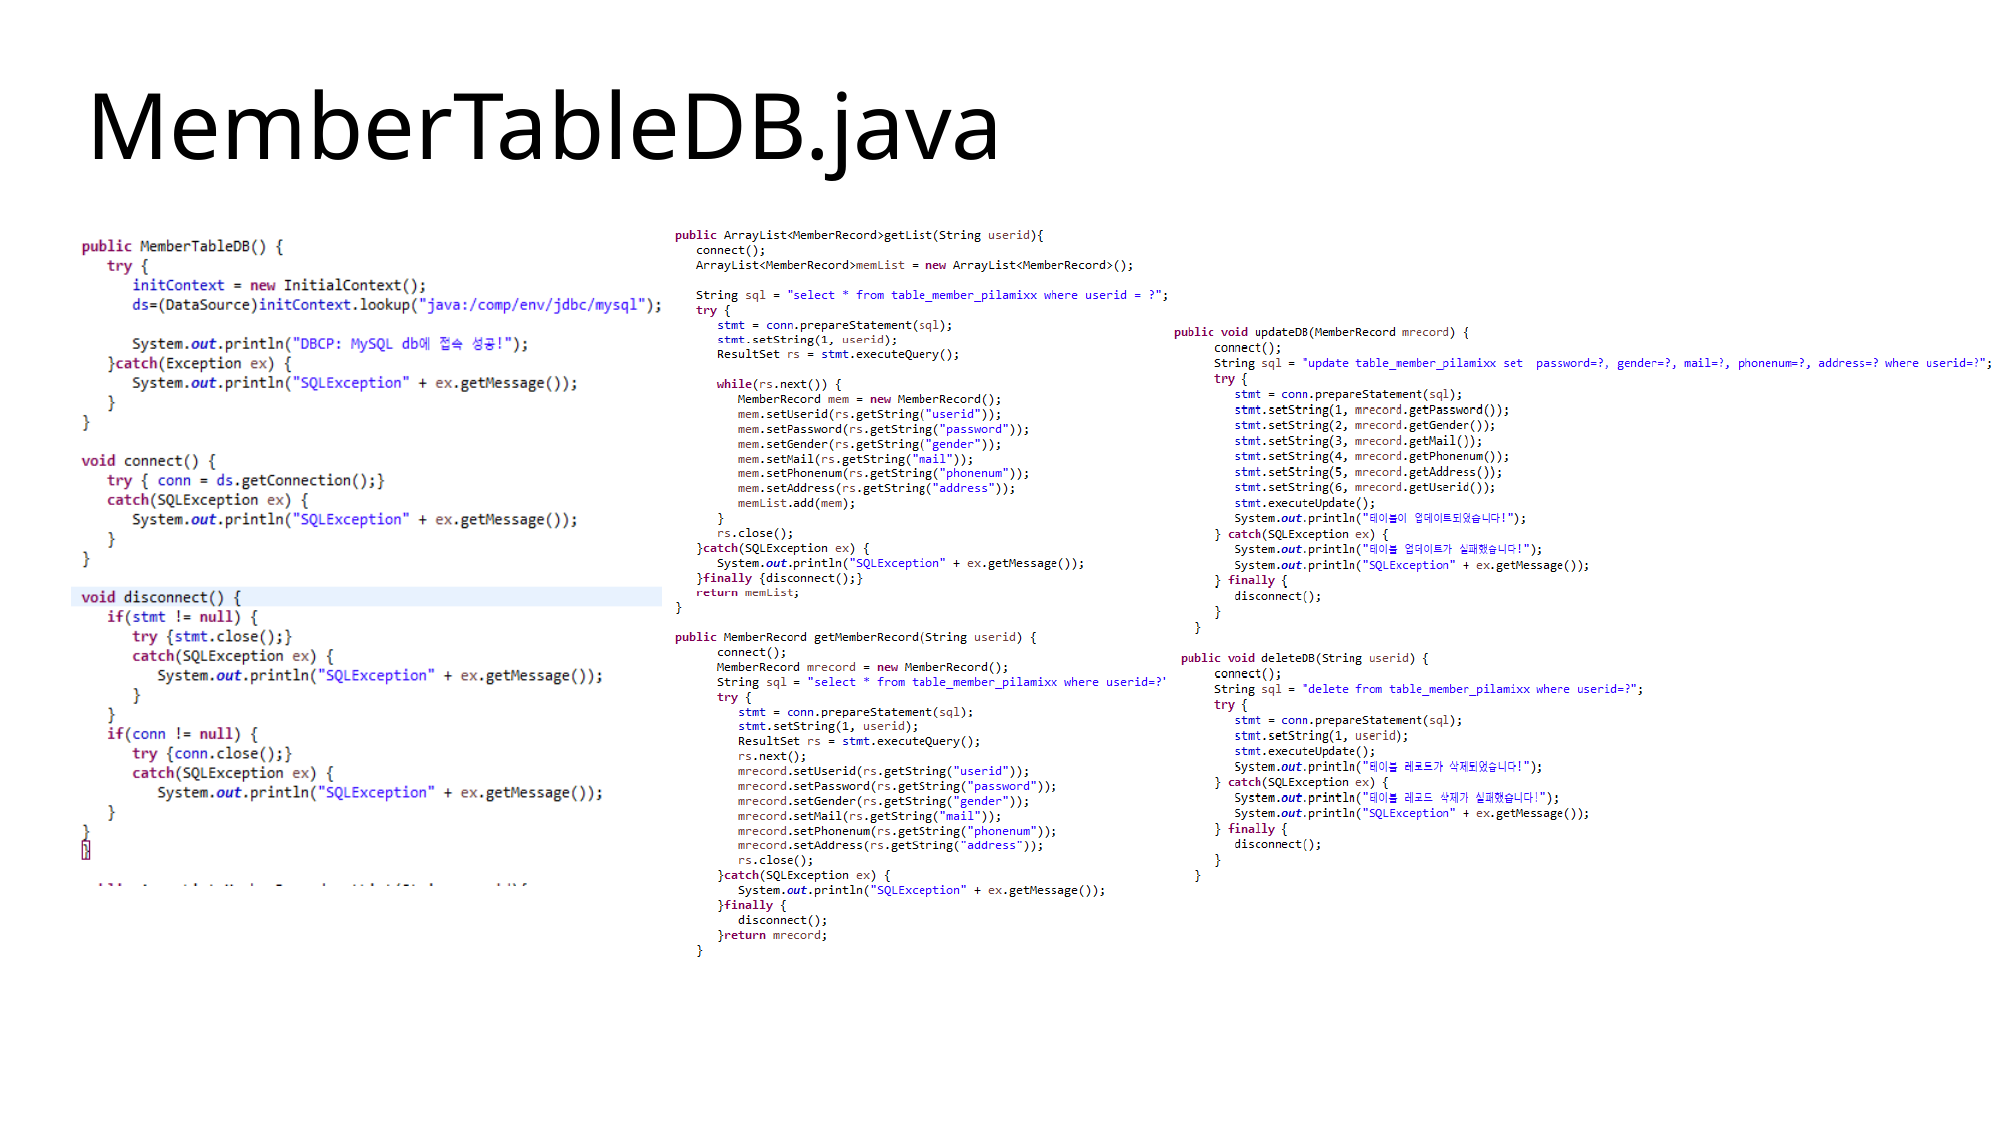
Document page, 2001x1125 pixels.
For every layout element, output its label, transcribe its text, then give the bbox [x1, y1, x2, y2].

title MemberTableDB.java [71, 21, 1797, 240]
picture [71, 218, 2000, 966]
